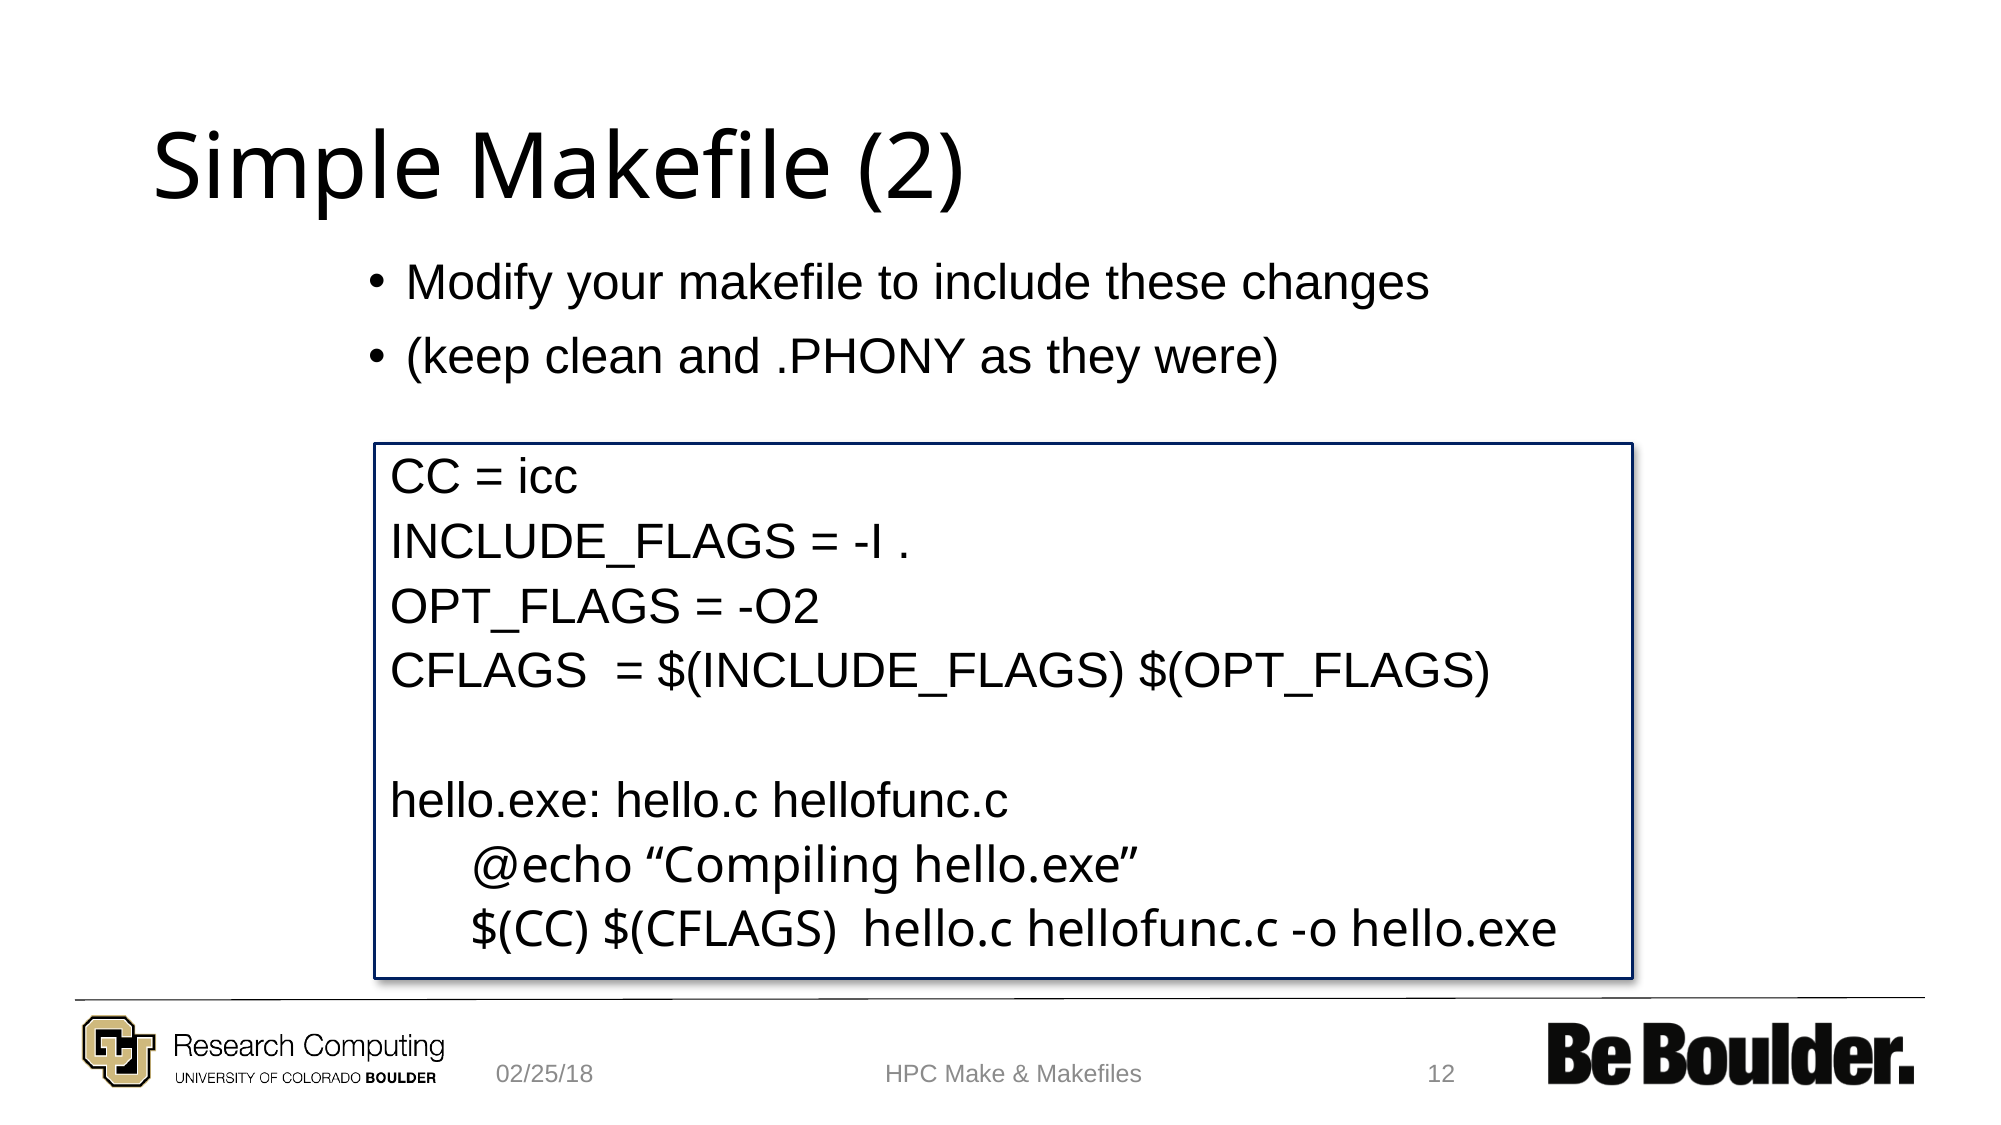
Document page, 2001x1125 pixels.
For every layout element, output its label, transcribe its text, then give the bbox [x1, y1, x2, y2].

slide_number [480, 1042, 615, 1103]
picture [81, 1015, 444, 1088]
slide_number 12 [1412, 1042, 1525, 1103]
footer HPC Make & Makefiles [676, 1042, 1352, 1103]
list Modify your makefile to include these changes (keep clean and .PHONY as they were) [353, 248, 1647, 512]
title Simple Makefile (2) [137, 59, 1863, 278]
text_box CC = icc INCLUDE_FLAGS = -I . OPT_FLAGS = -O2 CFLAGS = $(INCLUDE_FLAGS) $(OPT_FLAGS) hello.exe: hello.c hellofunc.c @echo “Compiling hello.exe” $(CC) $(CFLAGS) hello.c hellofunc.c -o hello.exe [374, 443, 1633, 979]
picture [1524, 1015, 1938, 1088]
